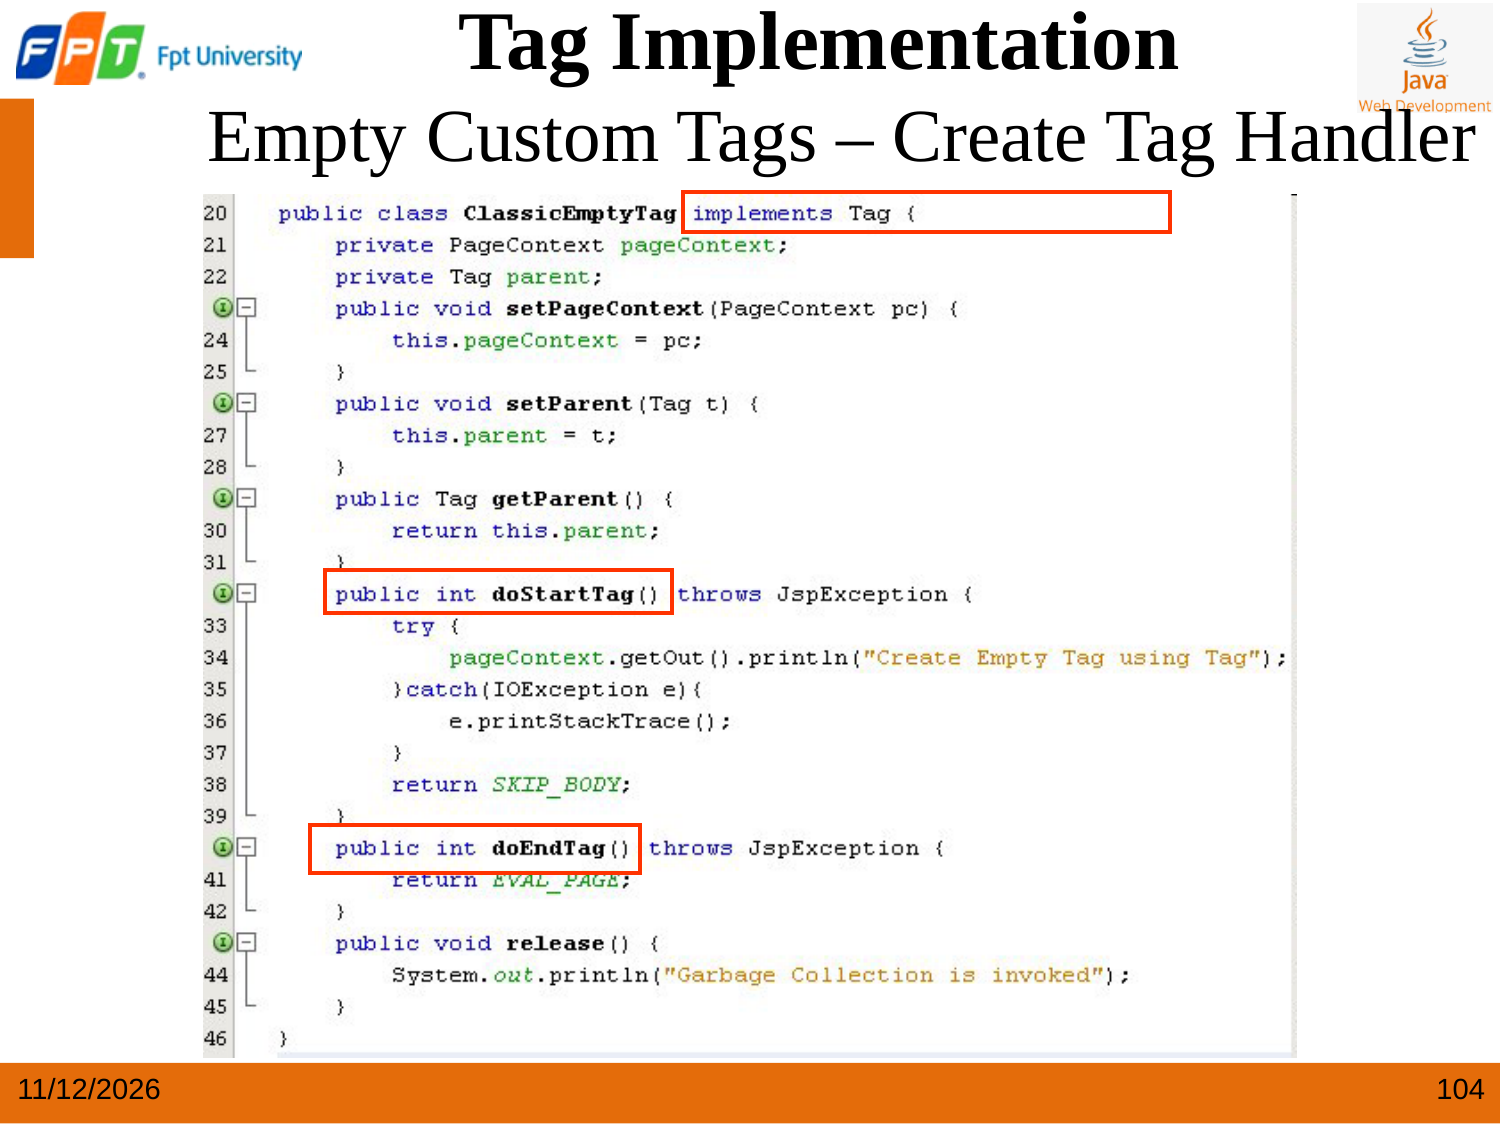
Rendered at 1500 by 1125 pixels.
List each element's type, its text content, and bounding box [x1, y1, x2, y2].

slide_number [2, 1063, 231, 1123]
picture [16, 11, 159, 85]
title Tag Implementation Empty Custom Tags – Create Tag Handler [159, 0, 1500, 187]
slide_number 104 [1050, 1063, 1500, 1124]
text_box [203, 191, 1297, 1058]
